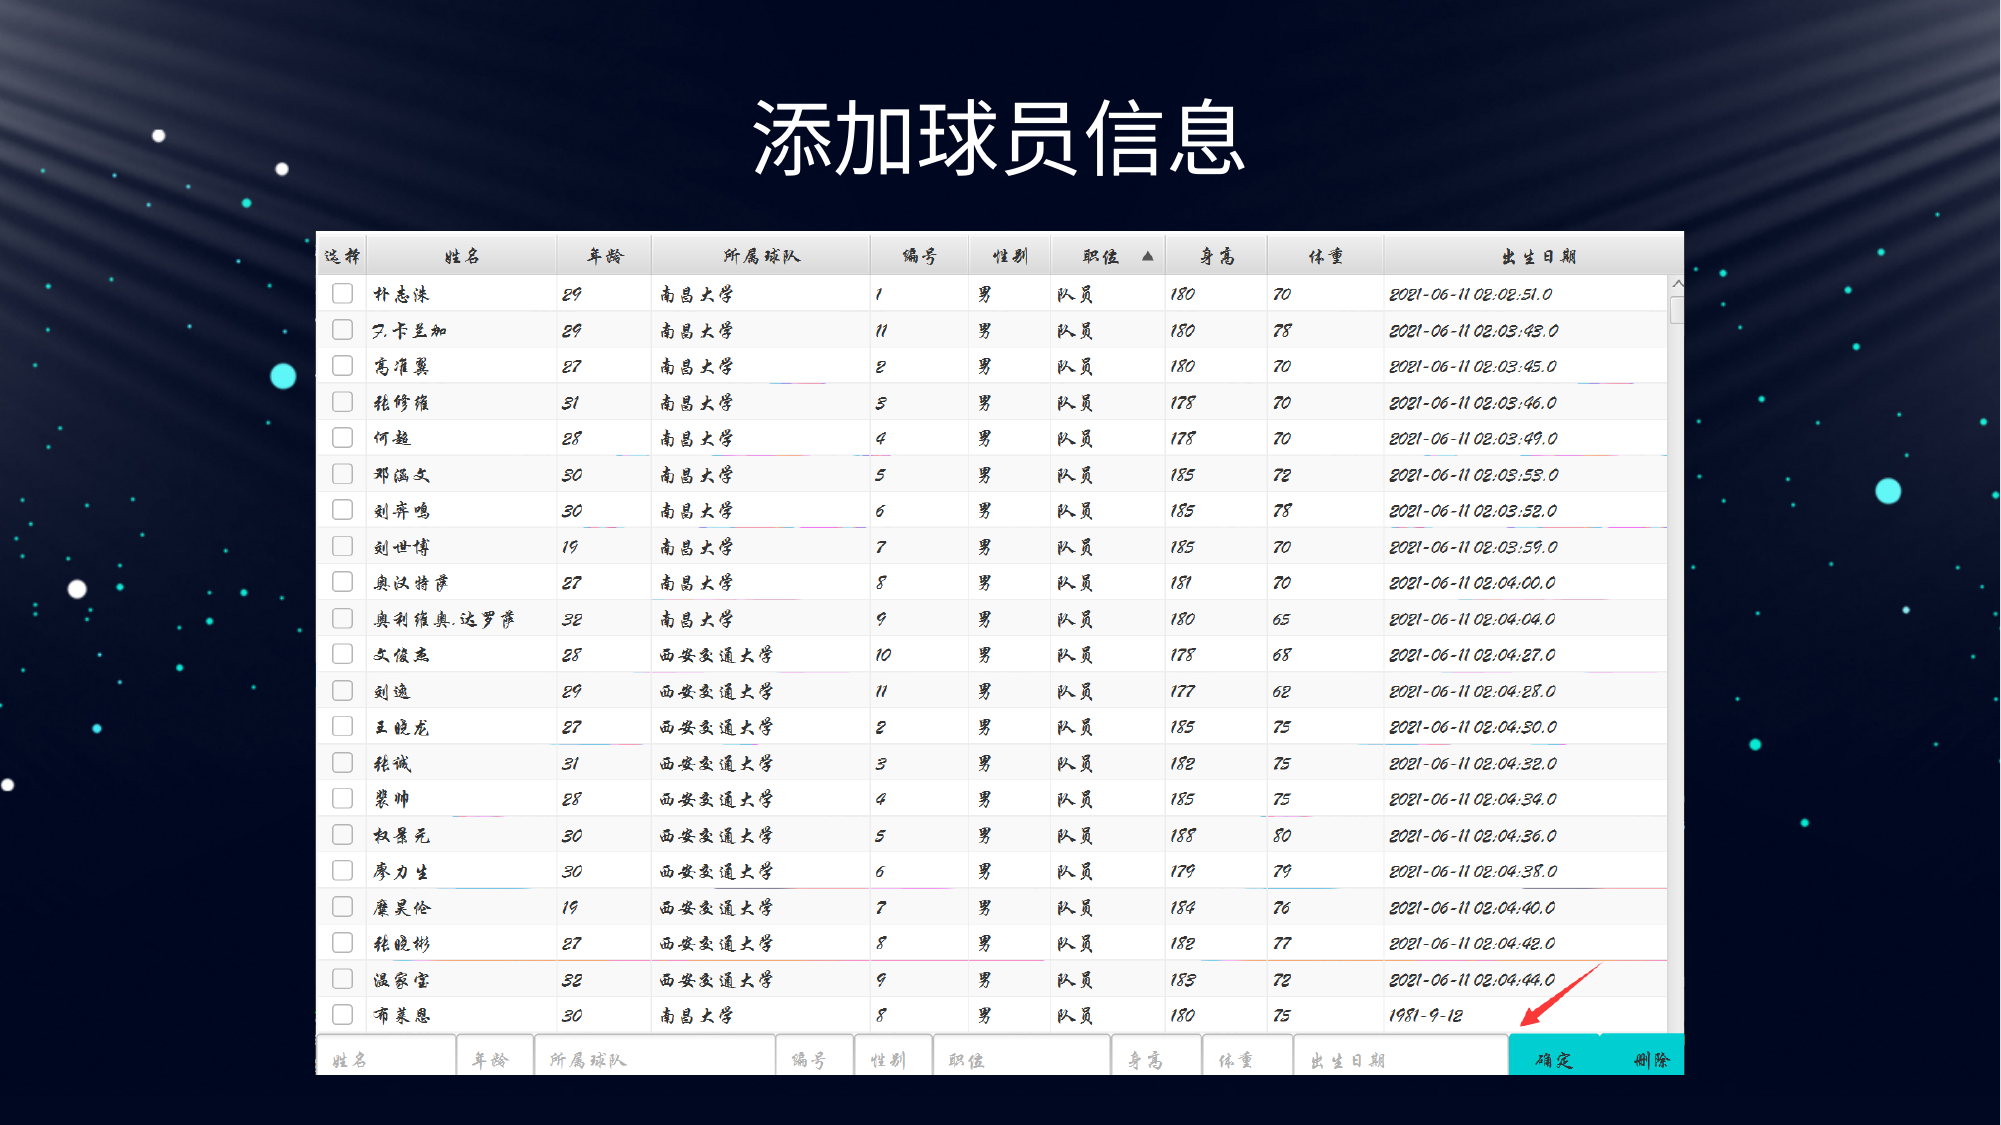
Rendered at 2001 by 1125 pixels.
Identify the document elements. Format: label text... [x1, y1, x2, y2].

text_box 添加球员信息 [735, 48, 1265, 194]
picture [0, 0, 2001, 1125]
